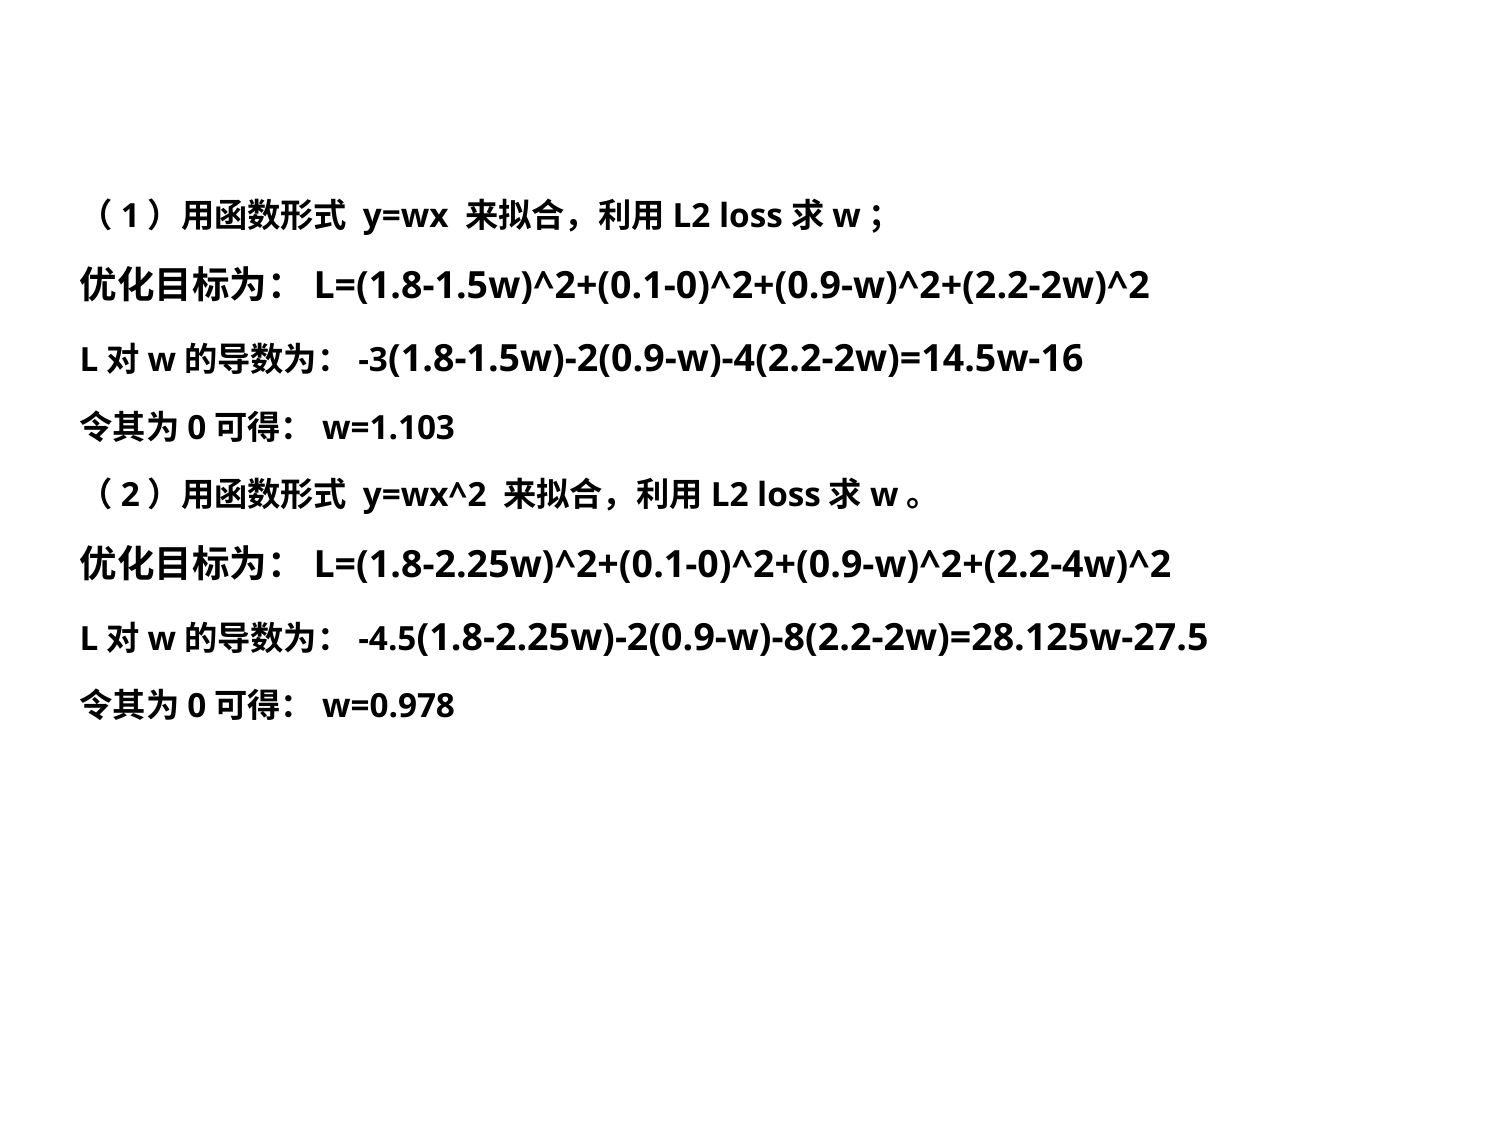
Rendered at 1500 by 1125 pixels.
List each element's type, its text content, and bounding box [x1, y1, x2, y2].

text_box （1）用函数形式 y=wx 来拟合，利用L2 loss求w； 优化目标为：L=(1.8-1.5w)^2+(0.1-0)^2+(0.9-w)^2+(2.2-2w)^2 L对w的导数为：-3(1.8-1.5w)-2(0.9-w)-4(2.2-2w)=14.5w-16 令其为0可得：w=1.103 （2）用函数形式 y=wx^2 来拟合，利用L2 loss求w。 优化目标为：L=(1.8-2.25w)^2+(0.1-0)^2+(0.9-w)^2+(2.2-4w)^2 L对w的导数为：-4.5(1.8-2.25w)-2(0.9-w)-8(2.2-2w)=28.125w-27.5 令其为0可得：w=0.978 [64, 180, 1412, 732]
